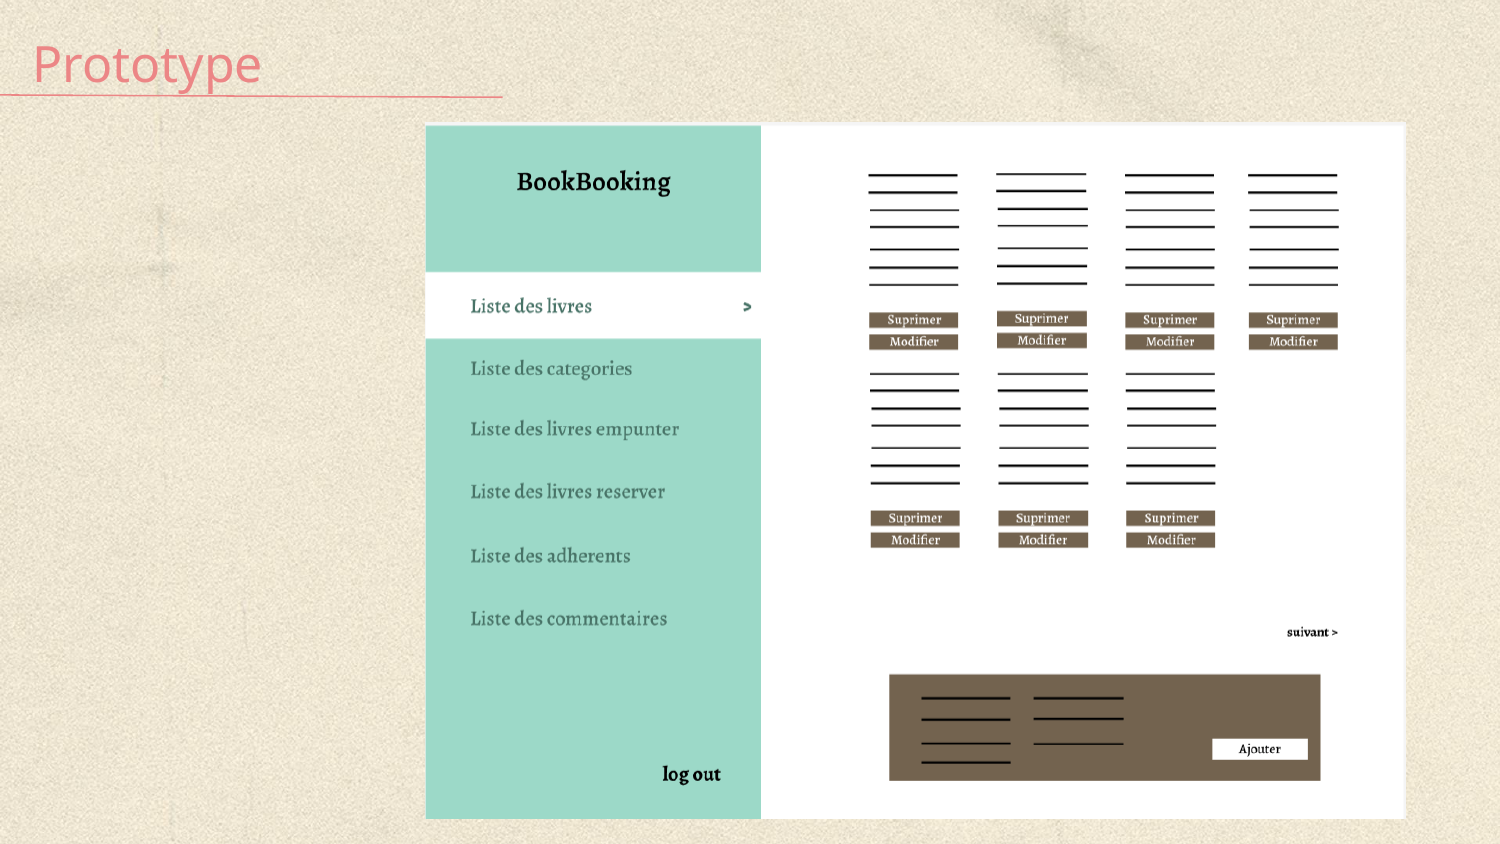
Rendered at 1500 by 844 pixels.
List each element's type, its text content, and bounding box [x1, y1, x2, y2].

picture [0, 0, 1500, 844]
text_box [0, 94, 503, 98]
subtitle Prototype [17, 17, 483, 93]
